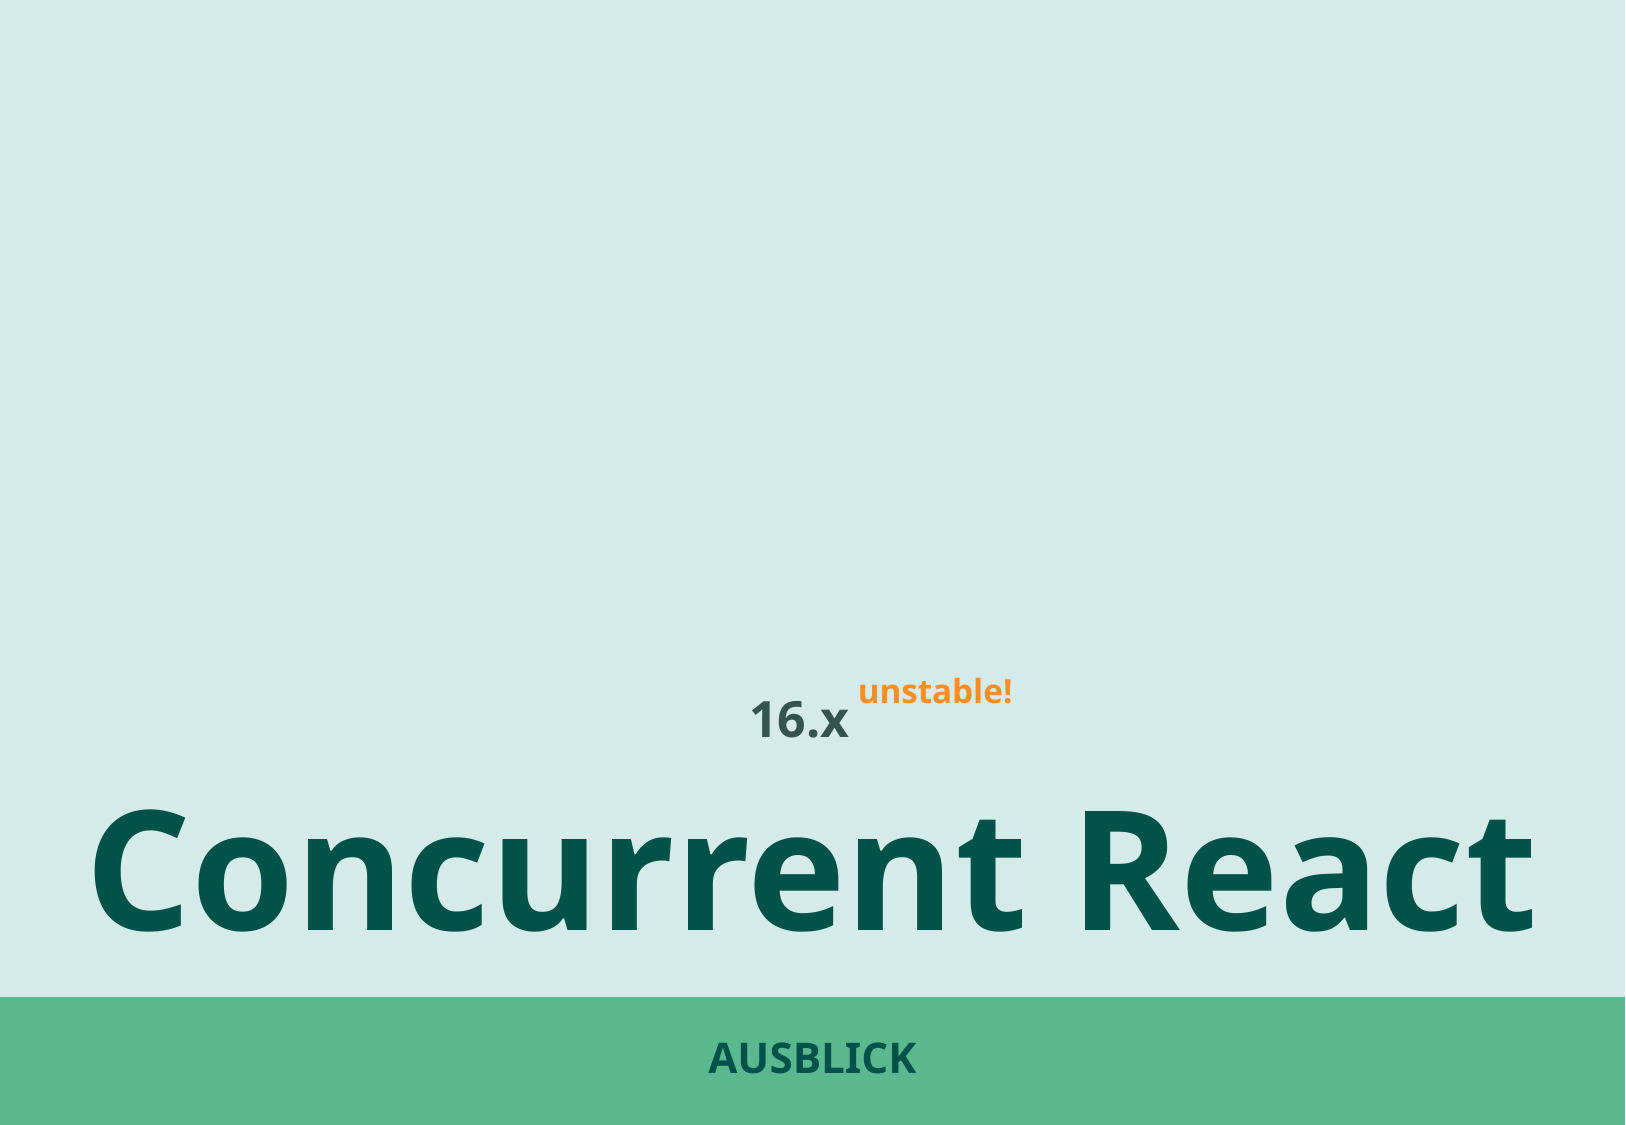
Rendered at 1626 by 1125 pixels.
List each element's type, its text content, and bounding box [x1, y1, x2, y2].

title Ausblick [0, 995, 1625, 1125]
text_box unstable! [843, 662, 1028, 718]
text_box 16.x [734, 680, 865, 756]
text_box Concurrent React [71, 756, 1554, 971]
